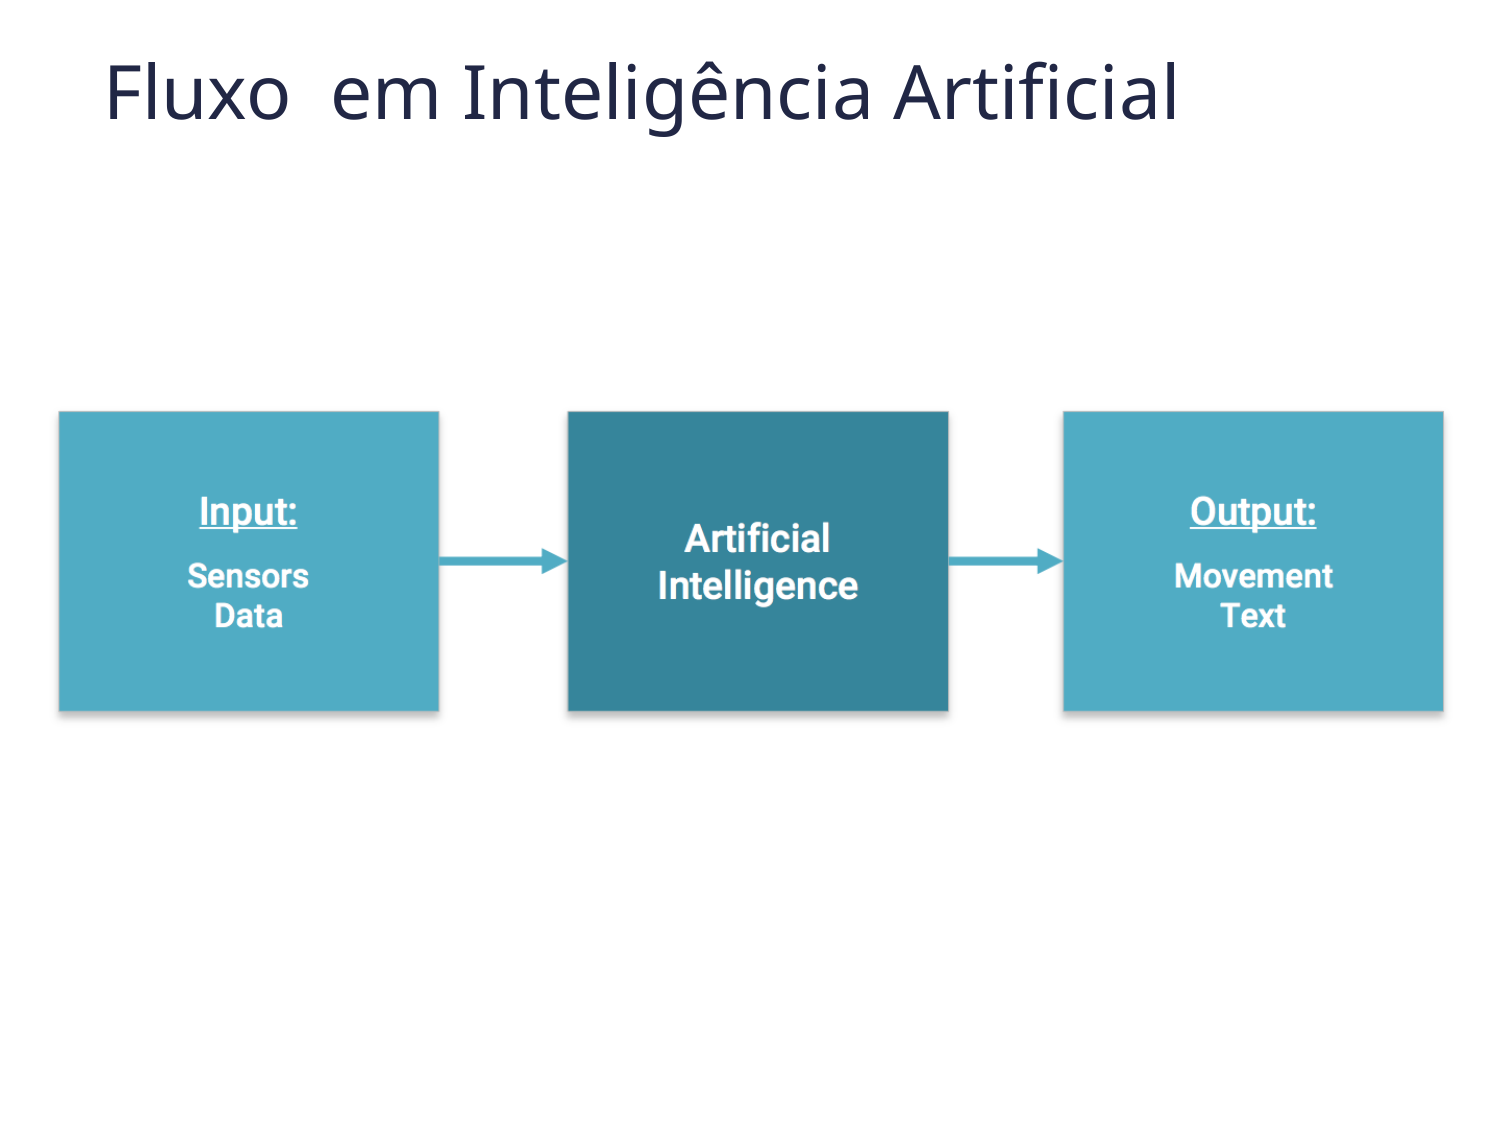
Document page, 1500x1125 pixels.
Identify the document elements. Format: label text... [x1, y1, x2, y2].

title Fluxo em Inteligência Artificial [88, 66, 1247, 150]
picture [8, 362, 1492, 763]
